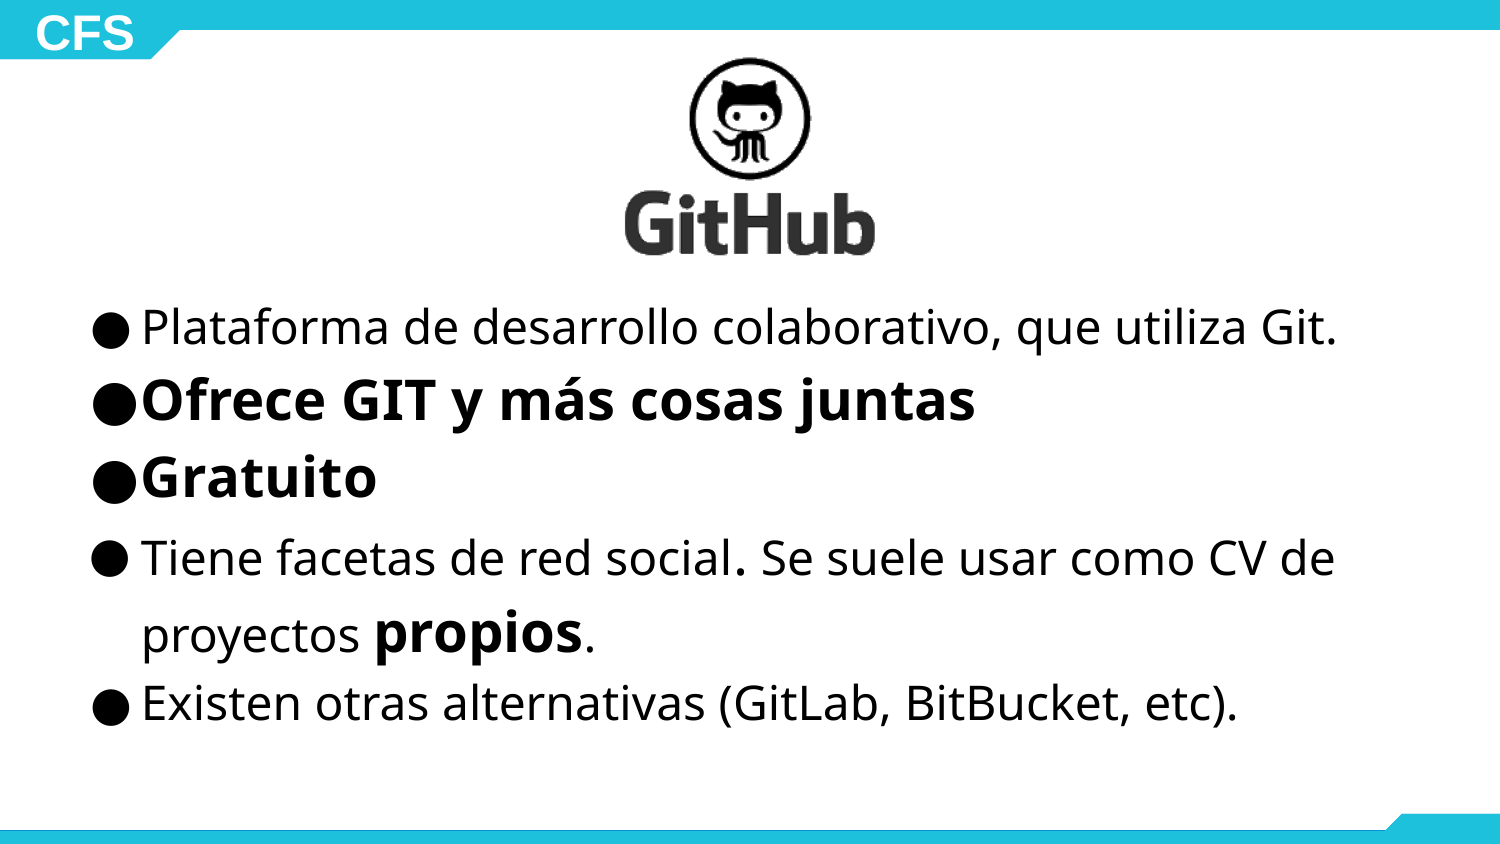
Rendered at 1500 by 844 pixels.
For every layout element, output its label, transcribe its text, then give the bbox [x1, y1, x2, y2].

picture [572, 45, 928, 273]
text_box Plataforma de desarrollo colaborativo, que utiliza Git. Ofrece GIT y más cosas juntas Gratuito Tiene facetas de red social. Se suele usar como CV de proyectos propios. Existen otras alternativas (GitLab, BitBucket, etc). [51, 272, 1449, 799]
